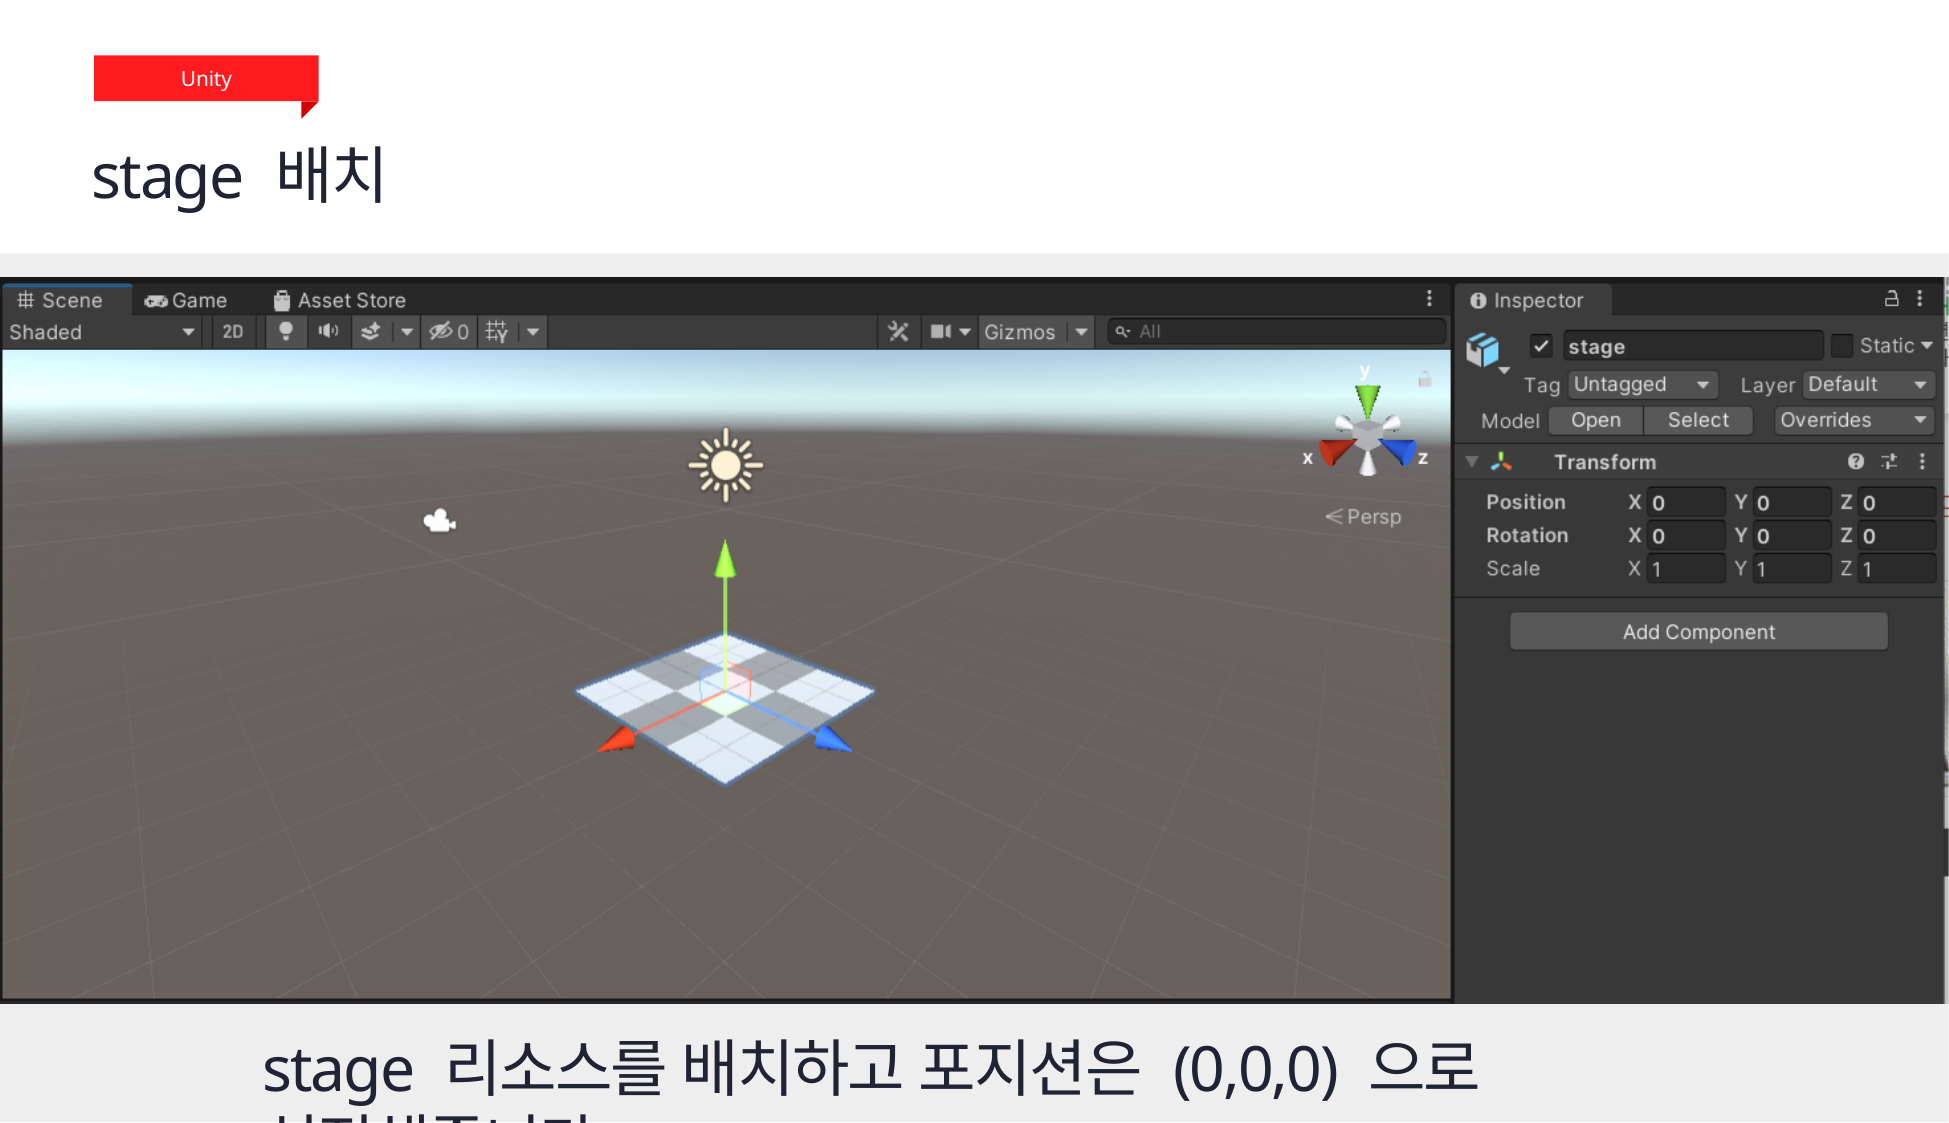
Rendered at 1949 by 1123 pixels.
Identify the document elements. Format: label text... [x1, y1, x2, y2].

text_box stage 리소스를 배치하고 포지션은 (0,0,0) 으로 설정해줍니다 [262, 1028, 1799, 1123]
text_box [94, 55, 319, 119]
text_box stage 배치 [91, 135, 890, 211]
picture [0, 277, 1949, 1004]
